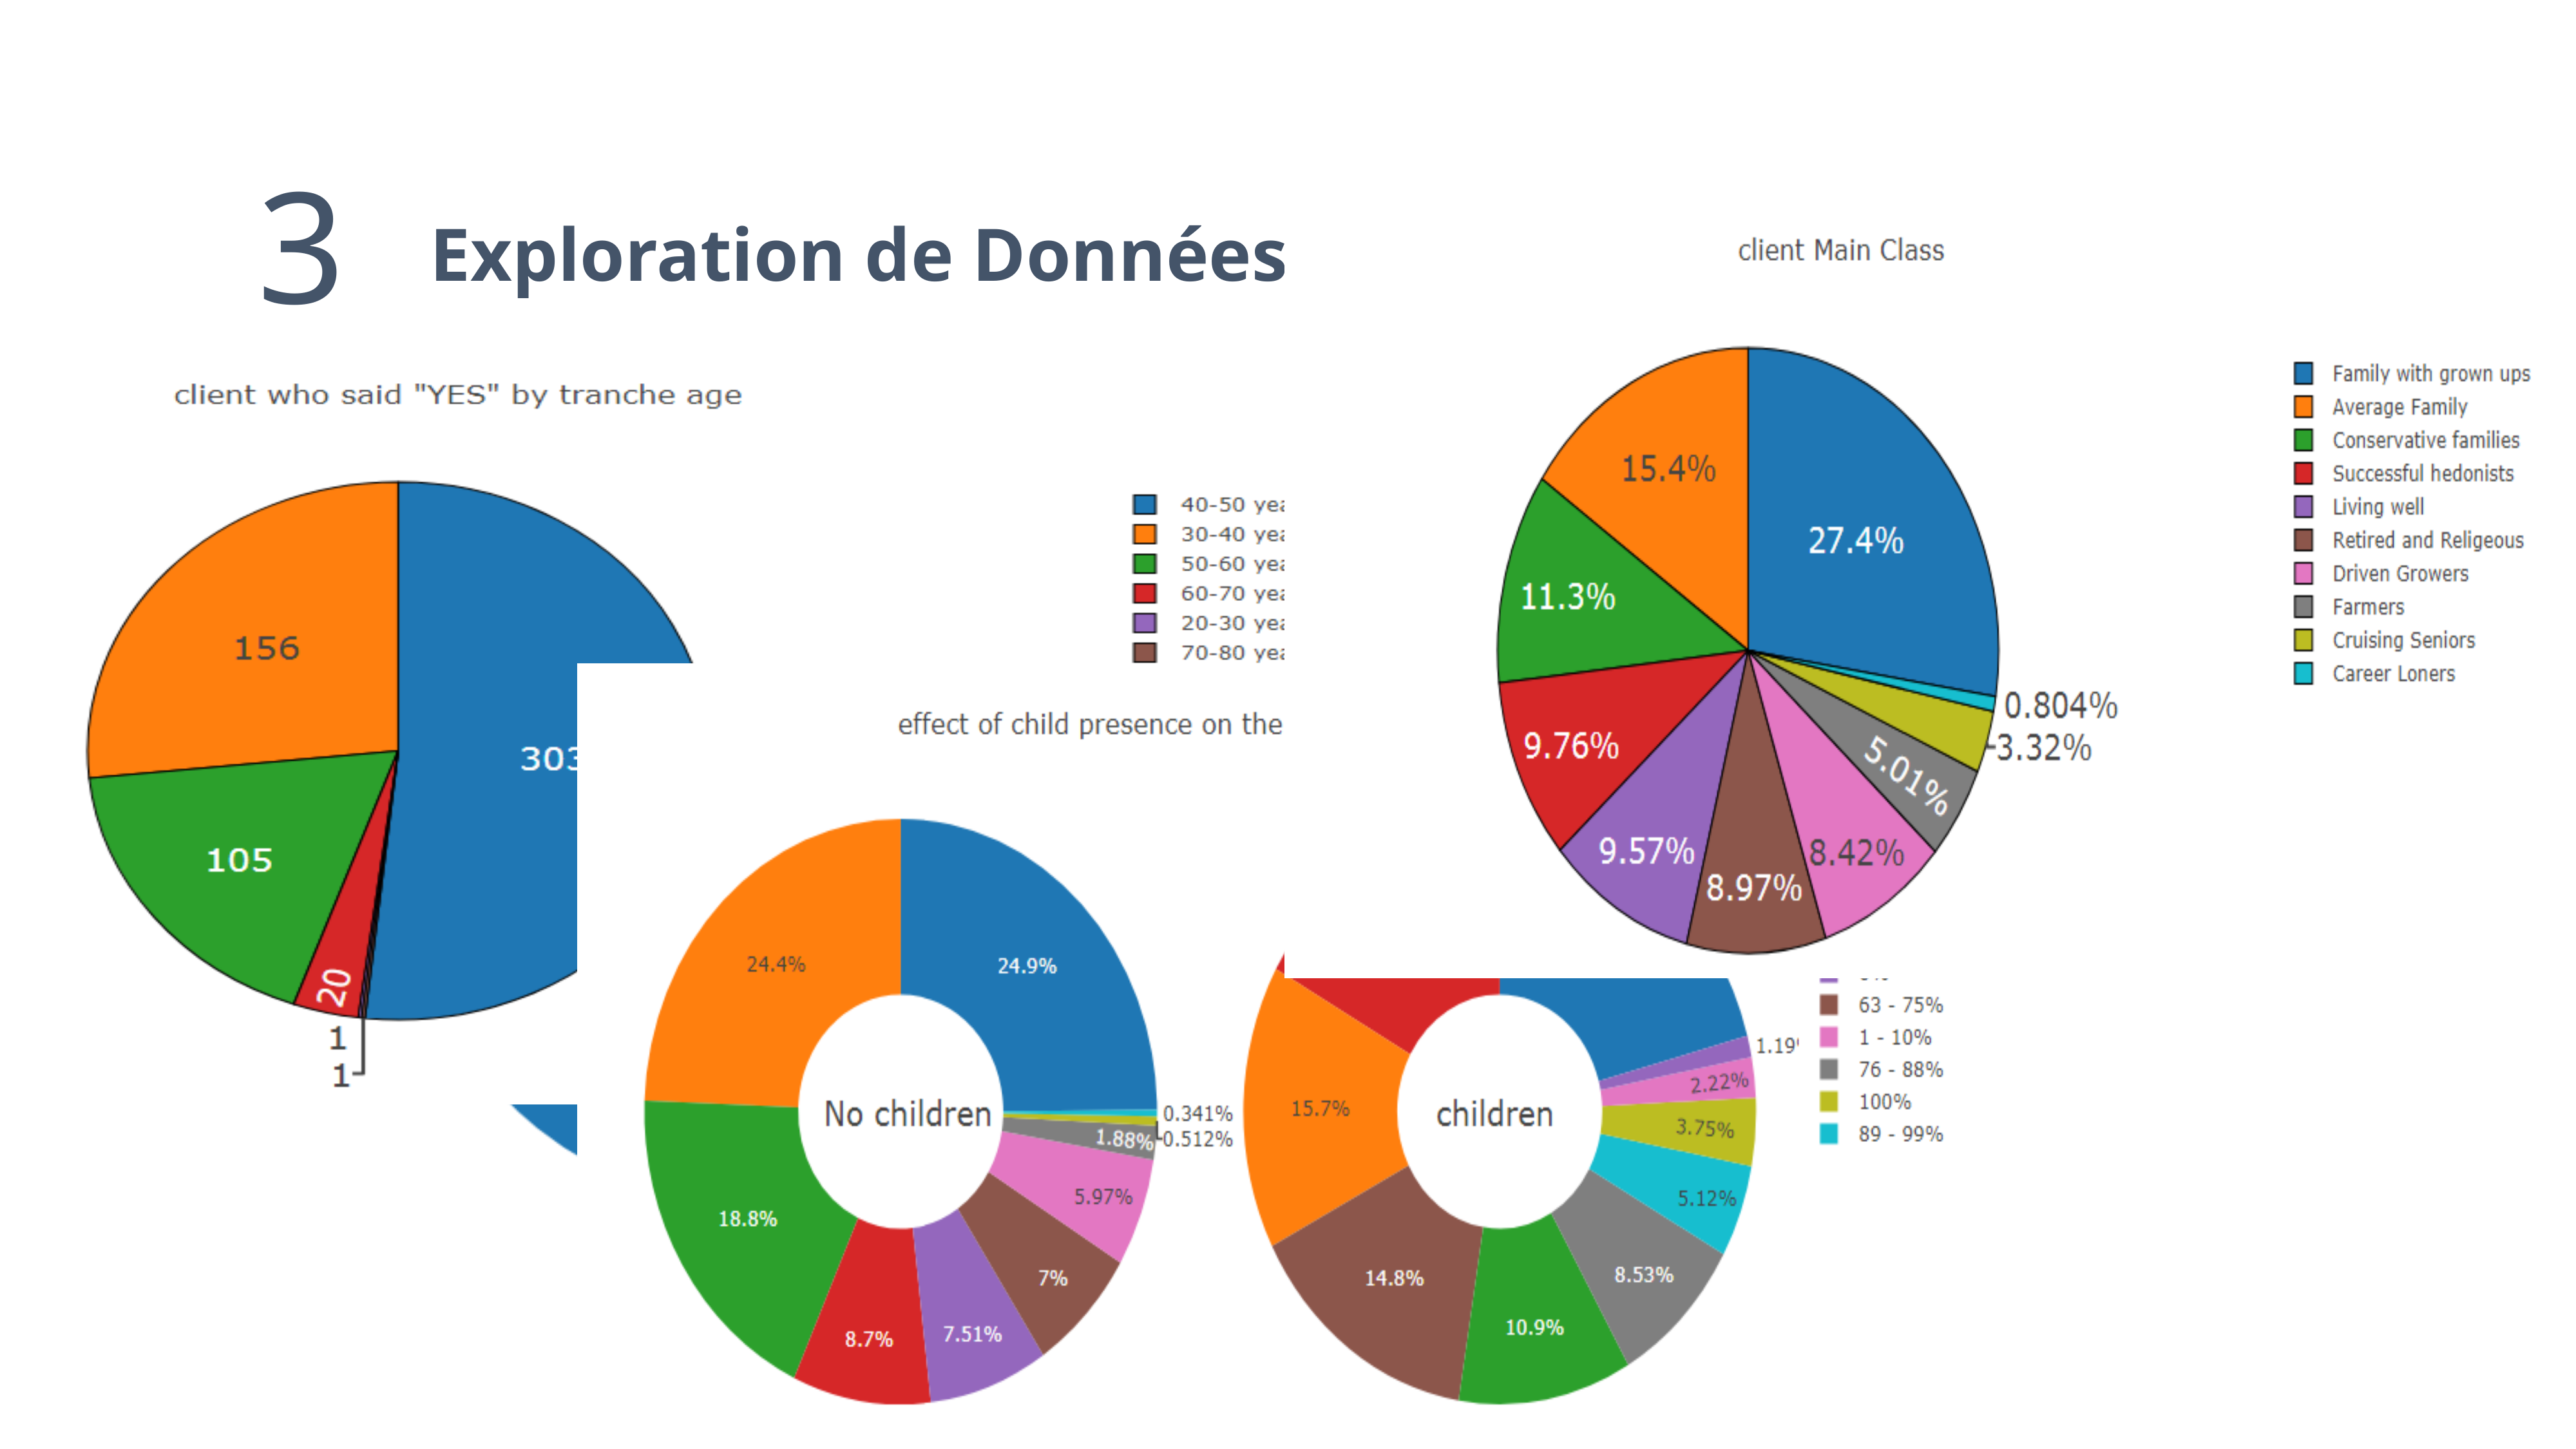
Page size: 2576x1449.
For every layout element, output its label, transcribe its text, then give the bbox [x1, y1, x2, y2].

text_box 3 [248, 133, 356, 339]
picture [0, 203, 2576, 1449]
text_box Exploration de Données: [420, 204, 1284, 301]
